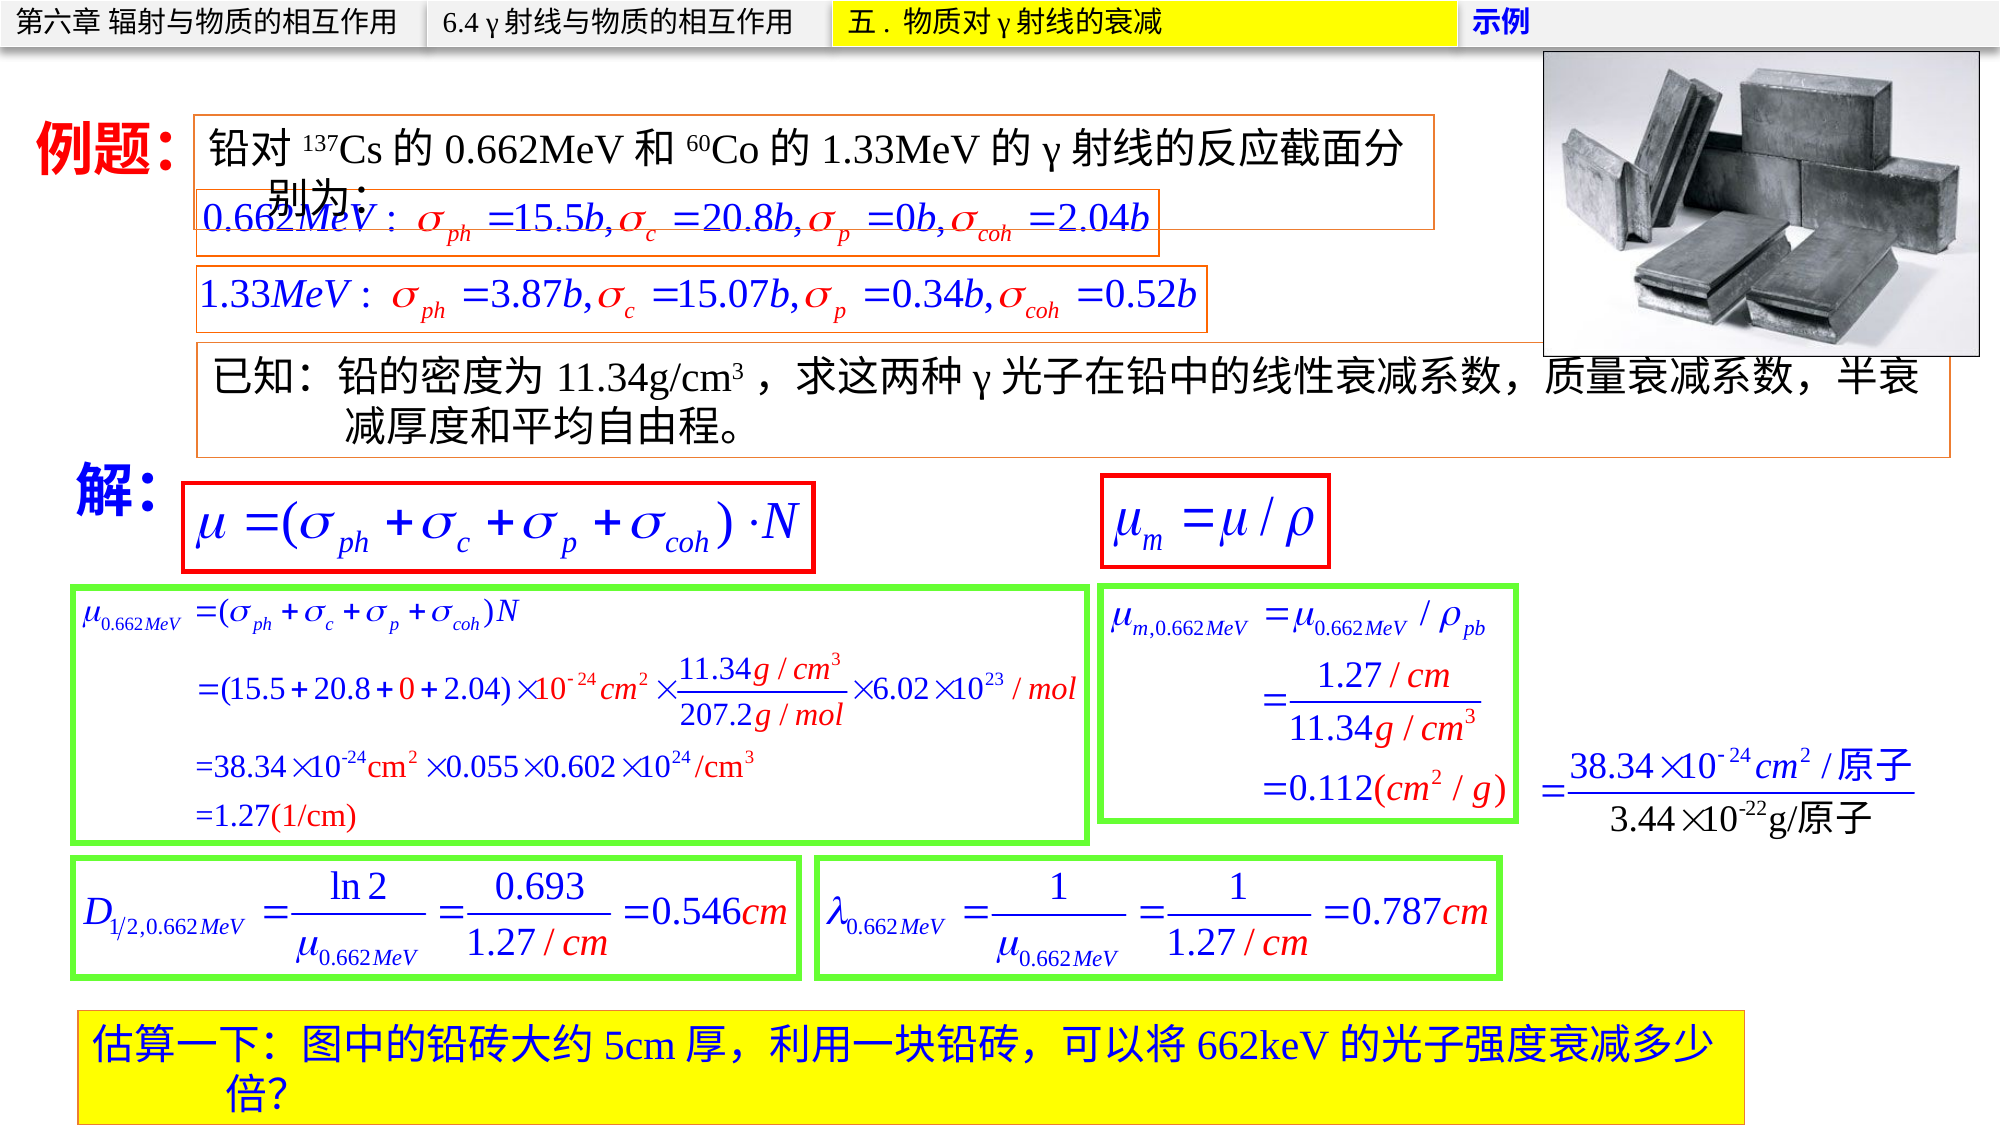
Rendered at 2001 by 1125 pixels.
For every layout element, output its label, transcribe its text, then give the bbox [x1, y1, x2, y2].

list 五. 物质对γ射线的衰减 [832, 0, 1458, 47]
list 6.4 γ射线与物质的相互作用 [427, 0, 832, 47]
text_box 已知：铅的密度为11.34g/cm3，求这两种γ光子在铅中的线性衰减系数，质量衰减系数，半衰减厚度和平均自由程。 [197, 342, 1950, 458]
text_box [819, 861, 1497, 975]
text_box 估算一下：图中的铅砖大约5cm厚，利用一块铅砖，可以将662keV的光子强度衰减多少倍？ [78, 1010, 1745, 1125]
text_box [1103, 589, 1513, 818]
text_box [197, 266, 1207, 332]
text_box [185, 485, 812, 570]
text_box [1532, 736, 1921, 847]
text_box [1104, 477, 1327, 565]
text_box 铅对137Cs的0.662MeV和60Co的1.33MeV的γ射线的反应截面分别为： [193, 114, 1434, 230]
list 第六章 辐射与物质的相互作用 [0, 0, 427, 47]
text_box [197, 190, 1159, 256]
text_box 解： [36, 445, 174, 531]
text_box 例题： [20, 105, 233, 190]
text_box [76, 860, 797, 975]
picture [1543, 51, 1980, 357]
list 示例 [1458, 0, 2000, 47]
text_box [76, 590, 1084, 840]
